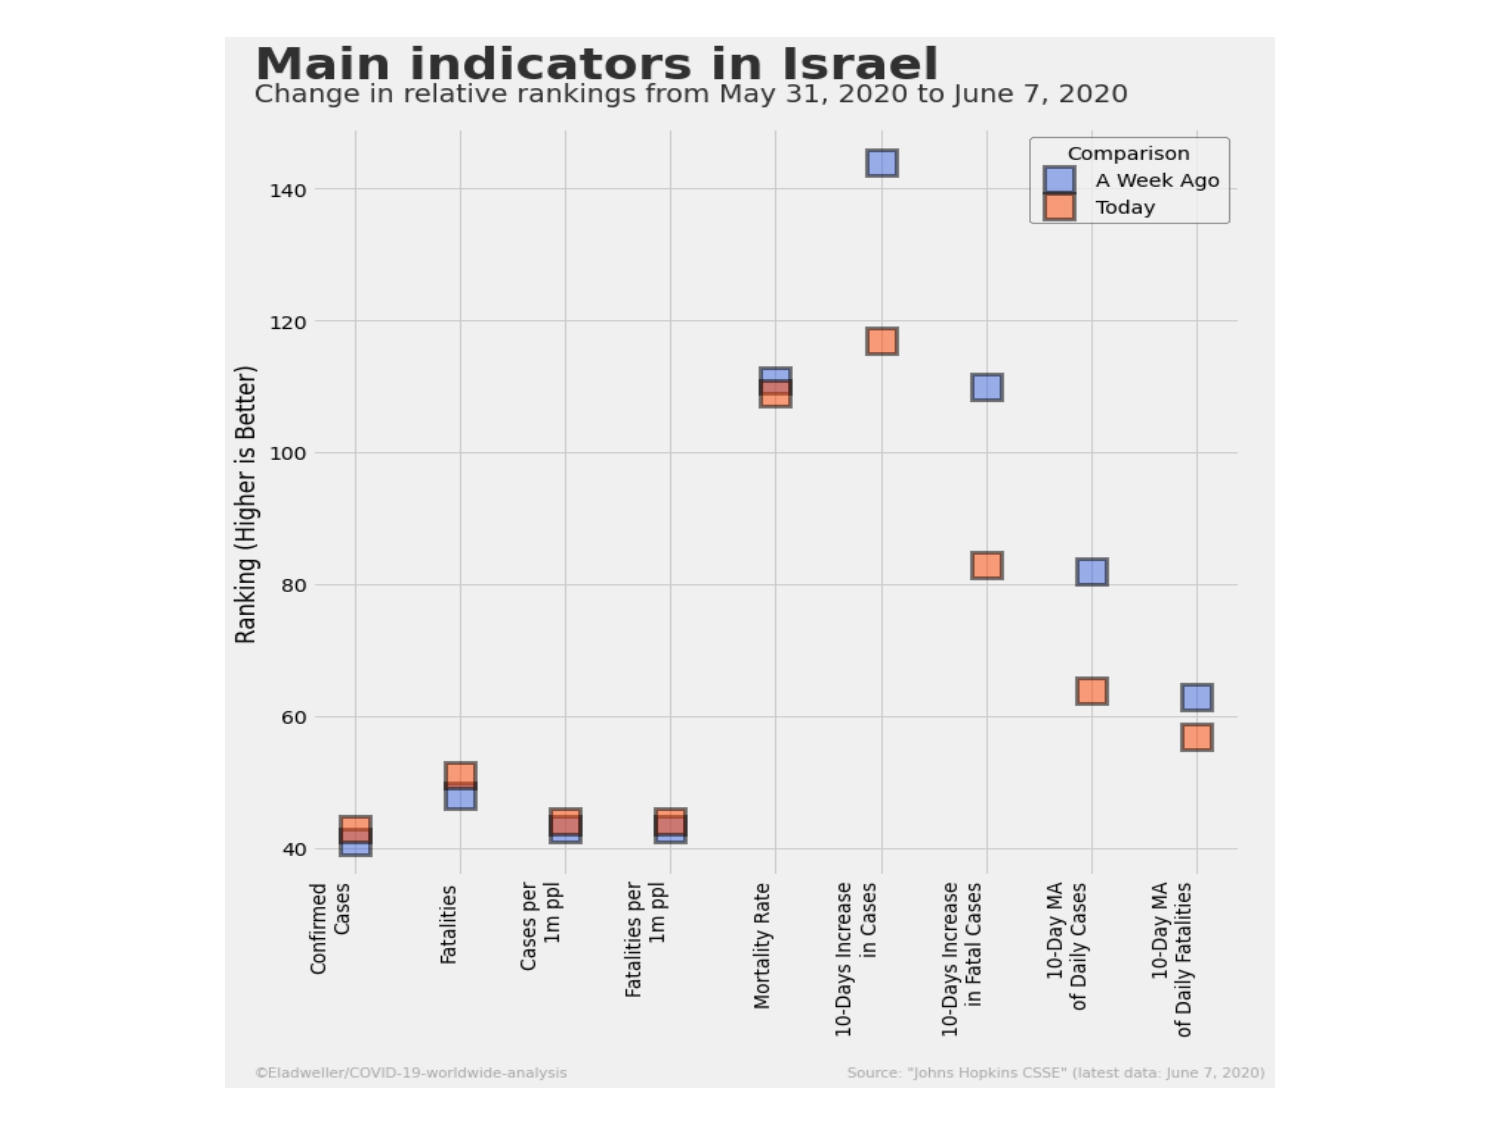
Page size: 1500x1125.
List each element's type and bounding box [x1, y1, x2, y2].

picture [224, 37, 1276, 1088]
